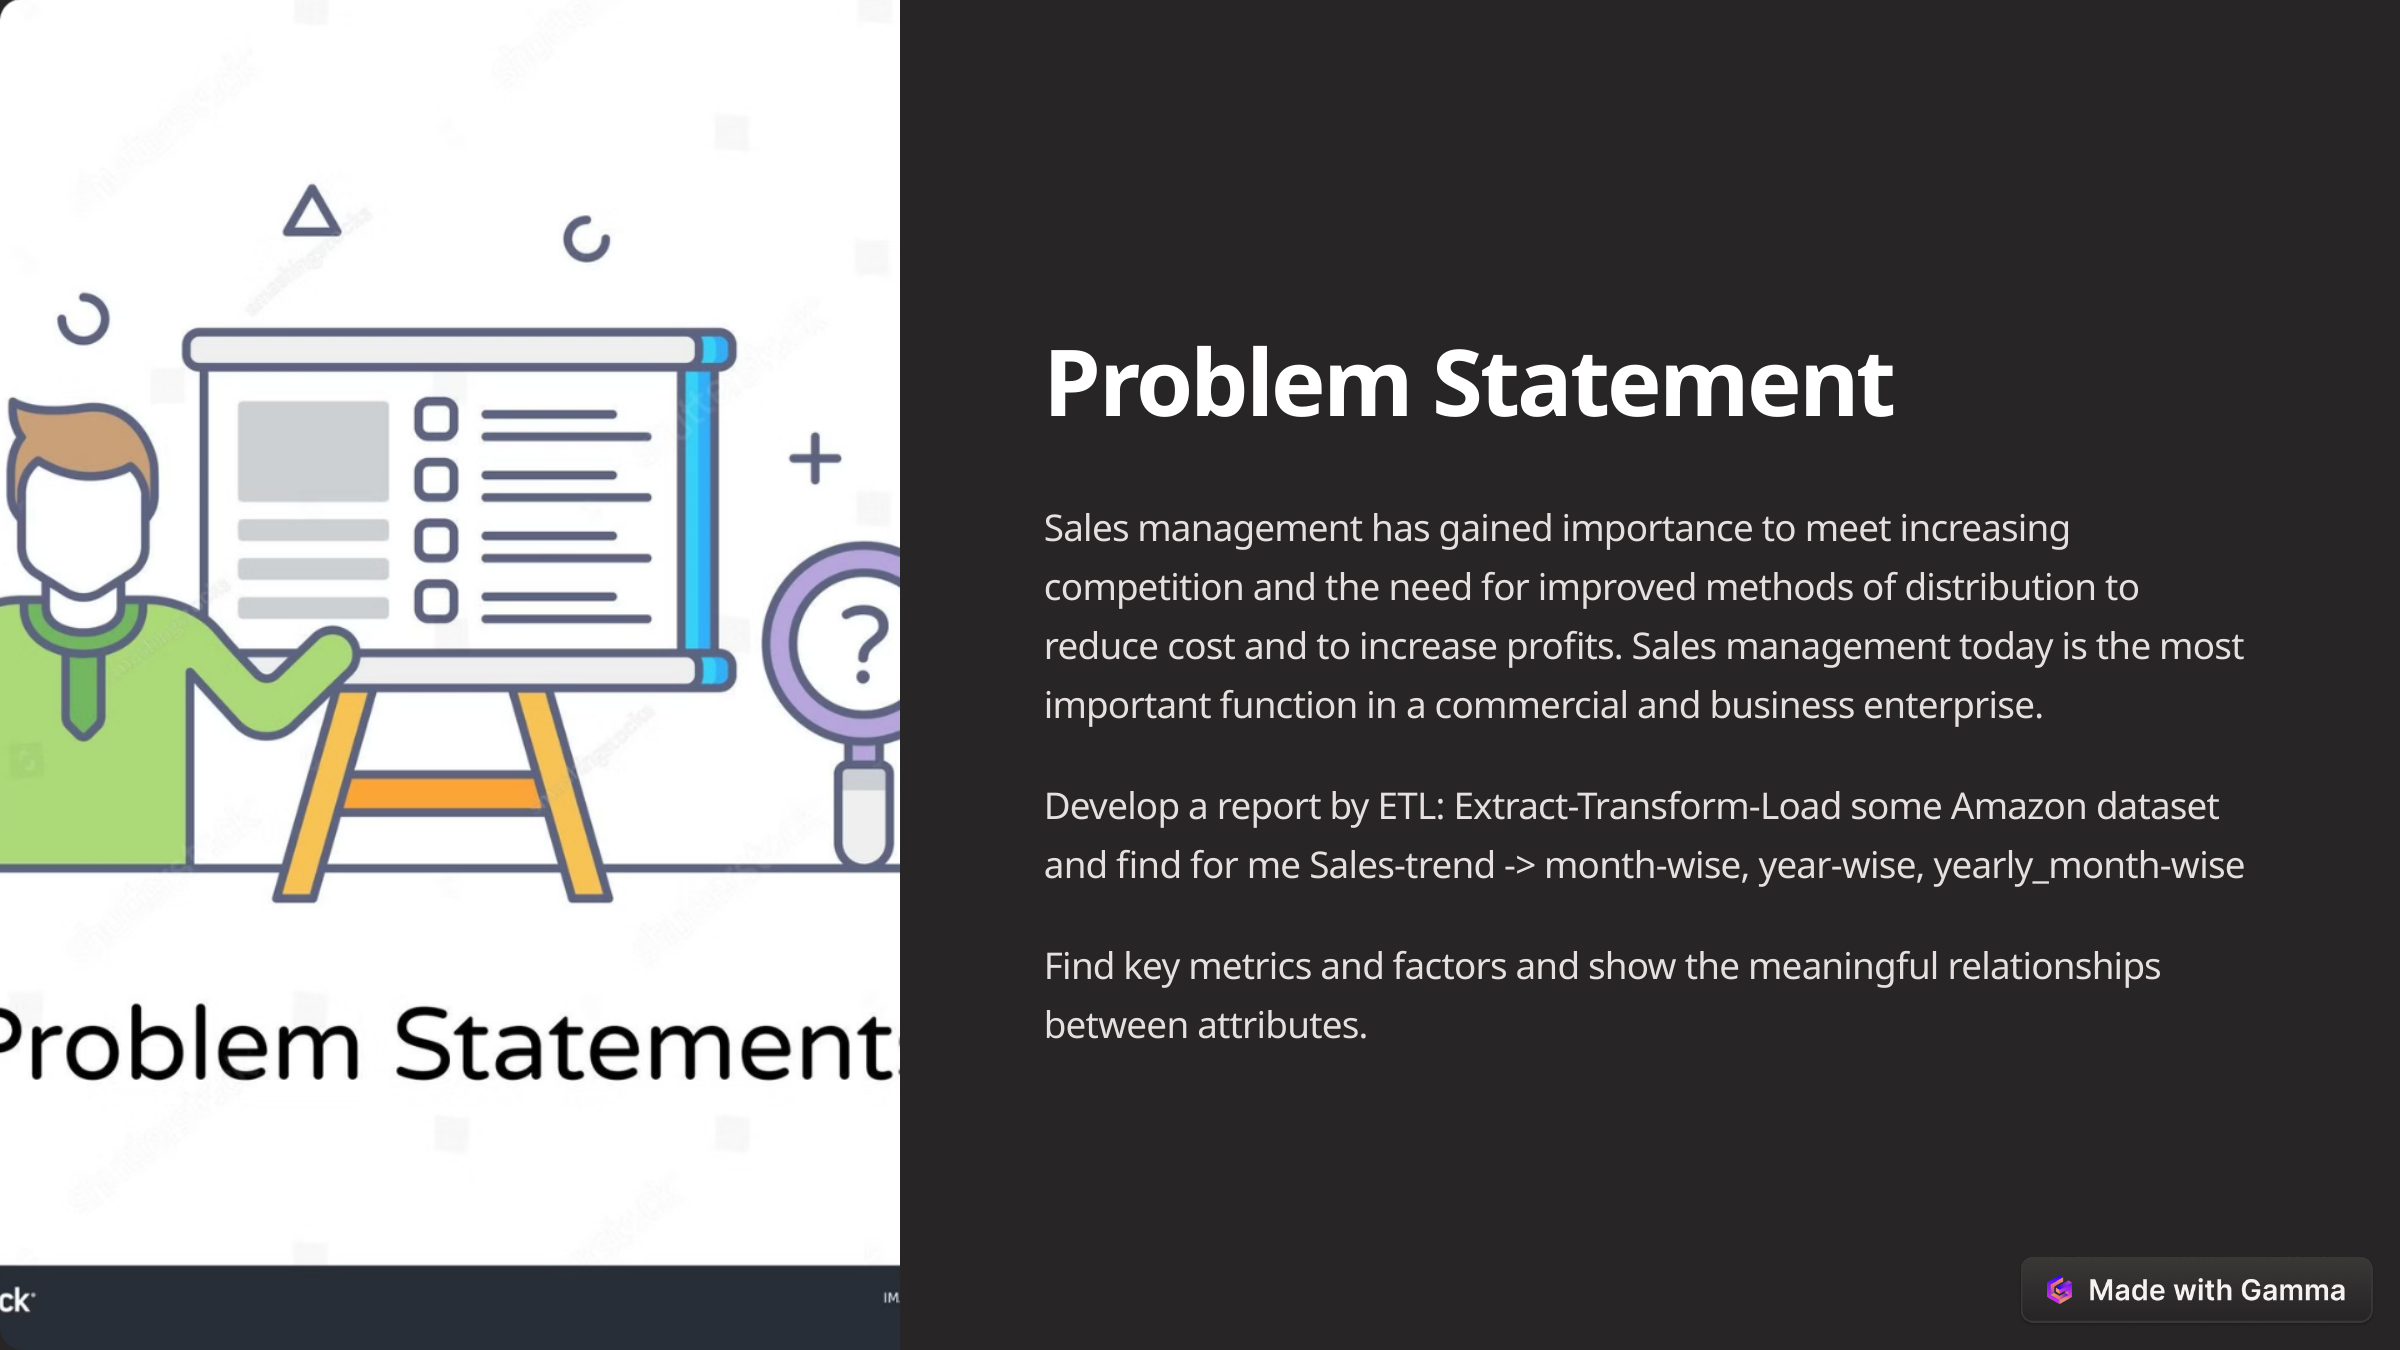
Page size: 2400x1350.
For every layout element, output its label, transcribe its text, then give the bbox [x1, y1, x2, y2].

text_box Sales management has gained importance to meet increasing competition and the need for improved methods of distribution to reduce cost and to increase profits. Sales management today is the most important function in a commercial and business enterprise. [1029, 482, 2271, 719]
picture [0, 0, 900, 1350]
text_box Find key metrics and factors and show the meaningful relationships between attributes. [1029, 919, 2271, 1039]
text_box Problem Statement [1029, 311, 1953, 428]
picture [2008, 1244, 2385, 1335]
text_box [900, 0, 2400, 1350]
text_box Develop a report by ETL: Extract-Transform-Load some Amazon dataset and find for me Sales-trend -> month-wise, year-wise, yearly_month-wise [1029, 760, 2271, 879]
